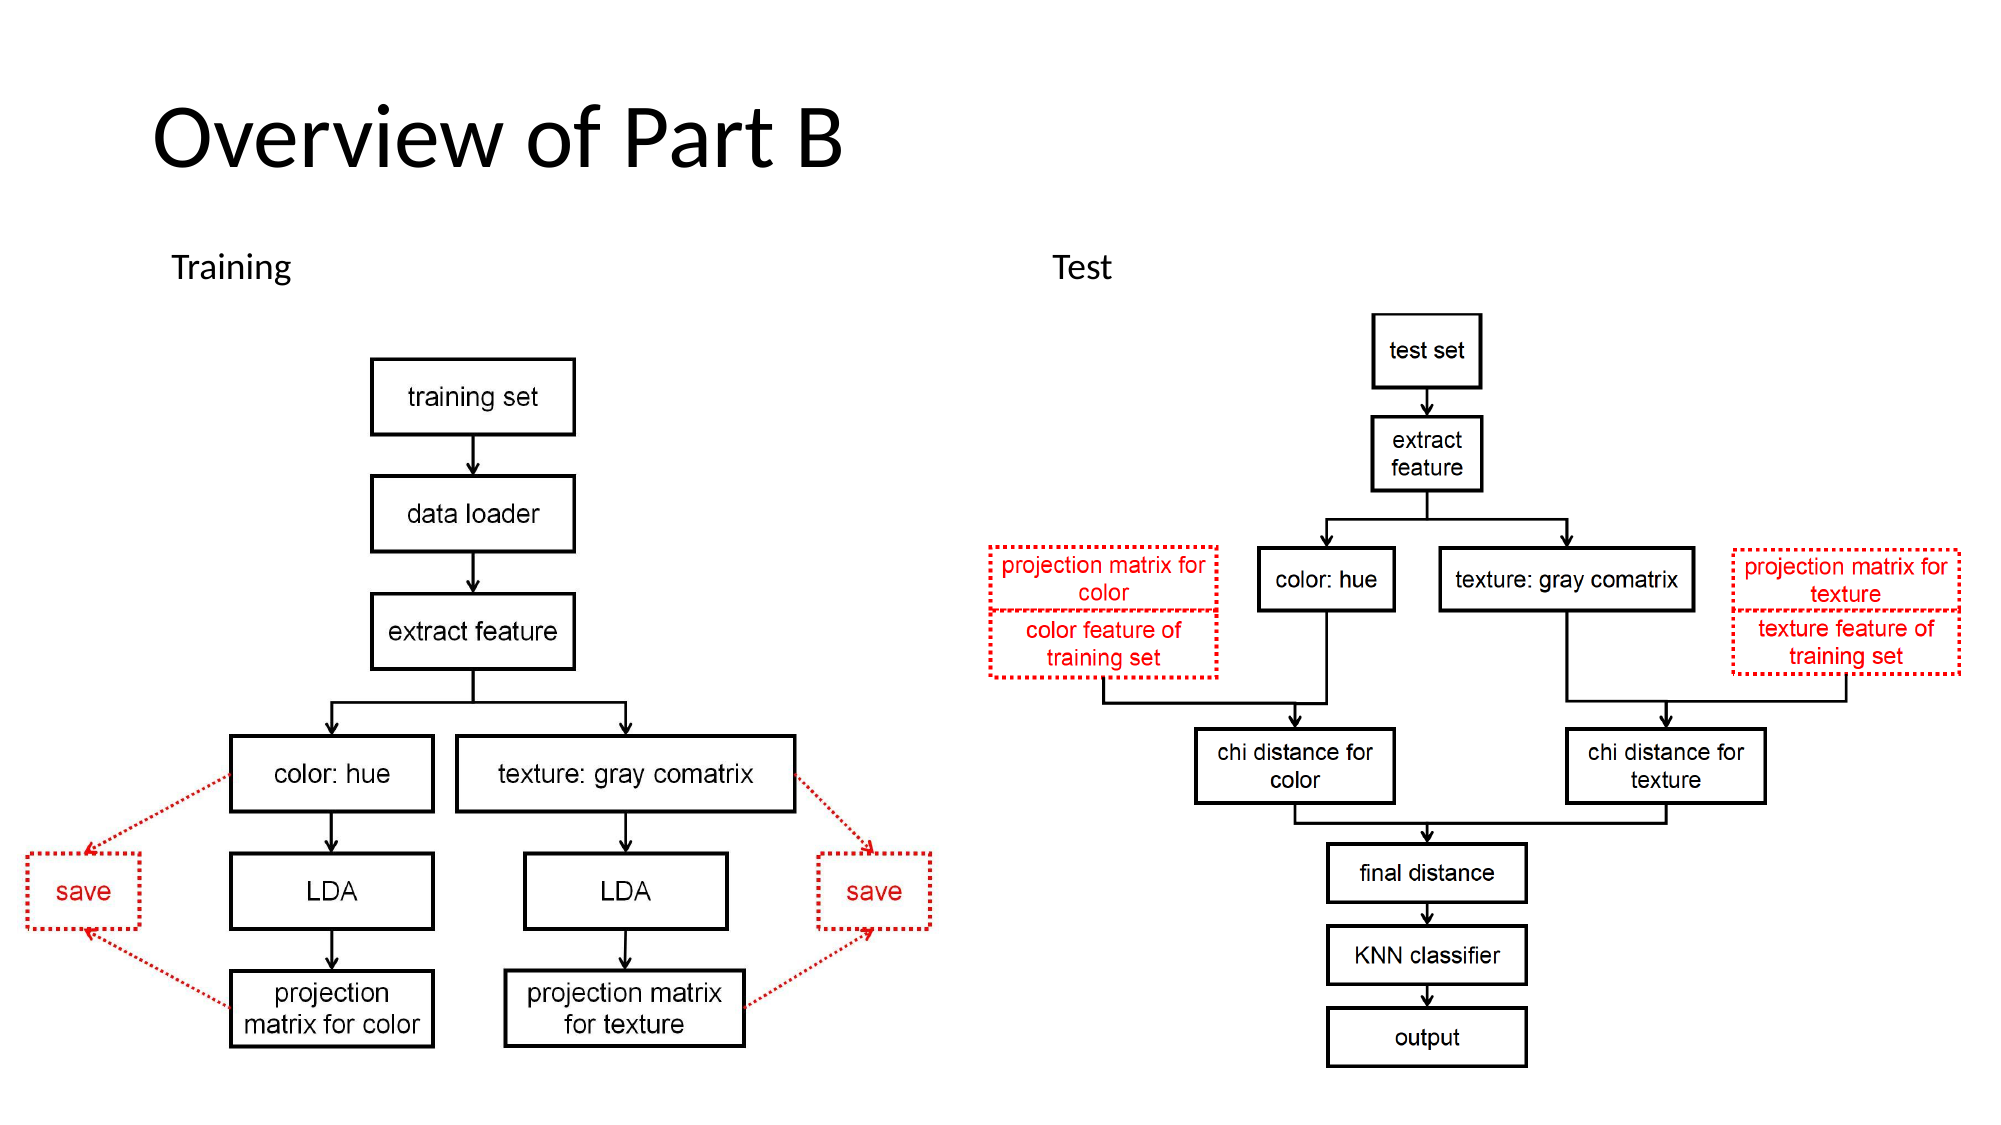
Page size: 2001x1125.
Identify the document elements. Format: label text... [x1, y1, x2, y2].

picture [17, 295, 941, 1093]
title Overview of Part B [137, 59, 1657, 217]
text_box Training [156, 234, 824, 295]
picture [978, 313, 1969, 1076]
text_box Test [1037, 234, 1705, 295]
